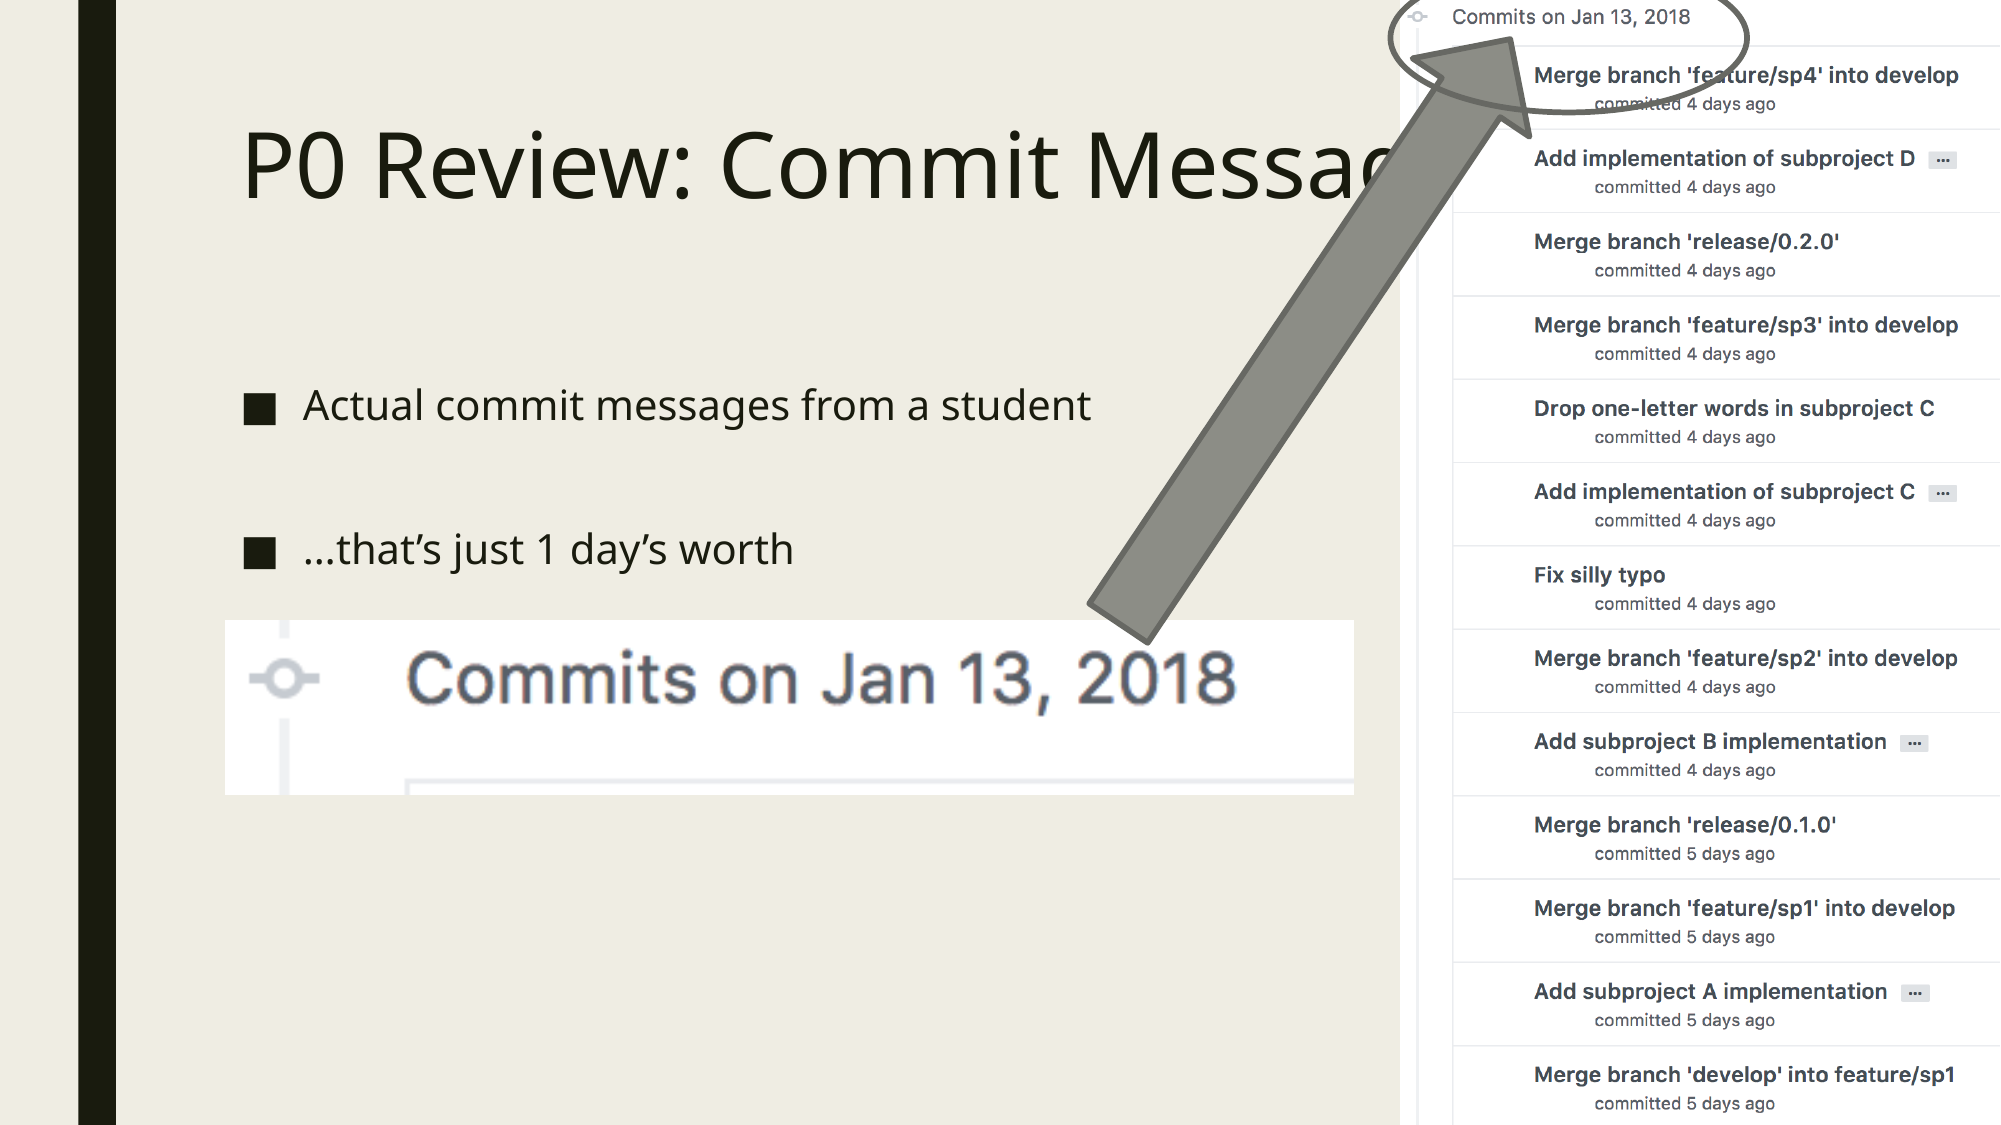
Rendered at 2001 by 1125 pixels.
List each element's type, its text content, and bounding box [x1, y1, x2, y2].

picture [1400, 0, 2000, 1125]
title P0 Review: Commit Messages [225, 112, 1400, 357]
text_box [1086, 135, 1400, 619]
list Actual commit messages from a student …that’s just 1 day’s worth [225, 375, 1400, 963]
picture [224, 619, 1354, 795]
text_box [1387, 9, 1400, 67]
